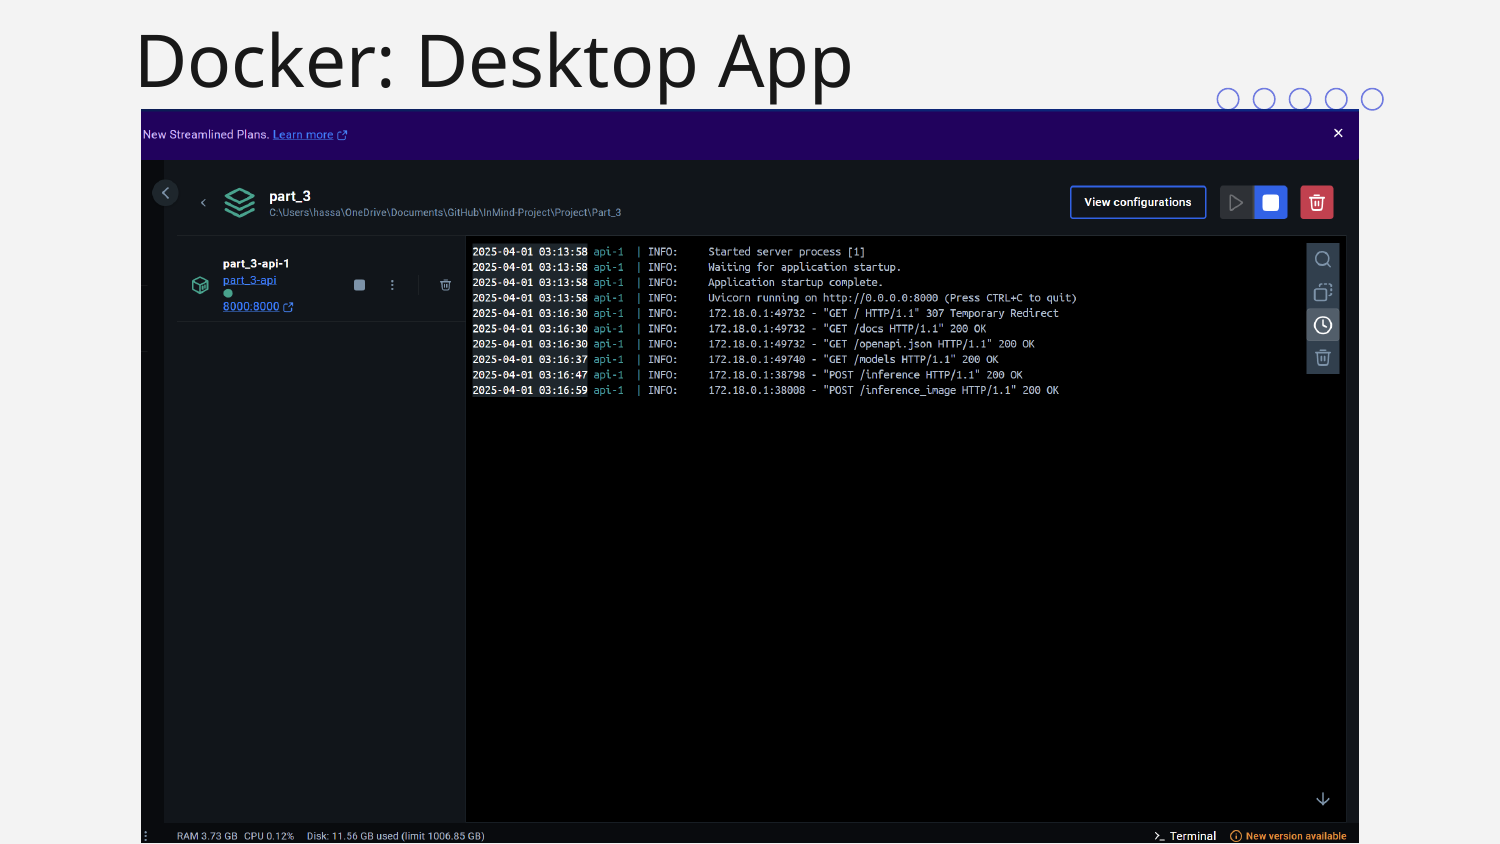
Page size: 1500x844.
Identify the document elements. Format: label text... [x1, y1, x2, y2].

picture [141, 109, 1359, 843]
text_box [1217, 88, 1384, 111]
title Docker: Desktop App [119, 0, 1383, 94]
